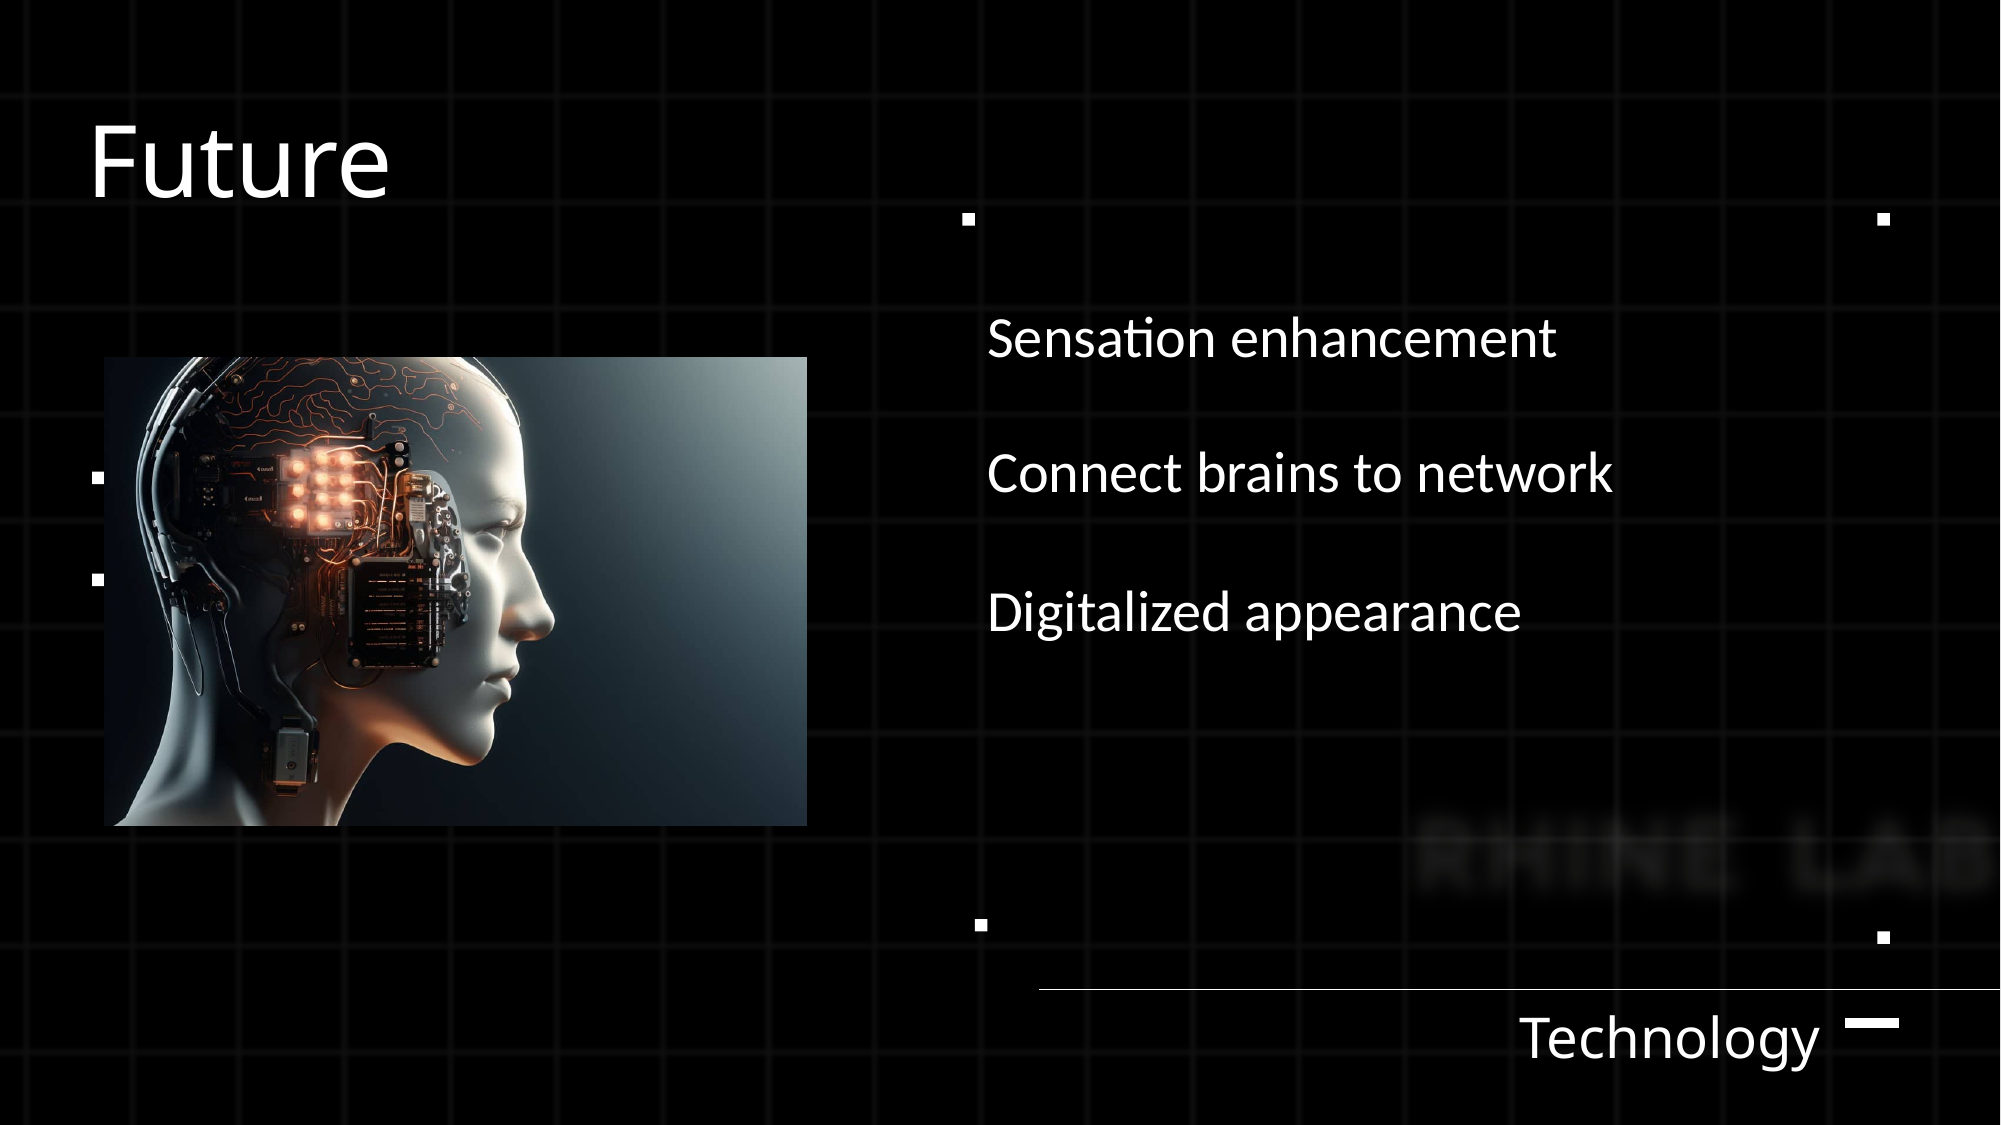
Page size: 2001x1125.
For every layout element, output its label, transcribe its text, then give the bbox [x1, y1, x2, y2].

text_box [91, 573, 104, 587]
text_box [1876, 930, 1891, 945]
text_box Connect brains to network [987, 433, 1794, 523]
text_box Digitalized appearance [987, 573, 1794, 662]
text_box [961, 212, 976, 227]
text_box Future [23, 29, 457, 227]
text_box [91, 471, 104, 485]
text_box Sensation enhancement [987, 299, 1794, 388]
picture [0, 0, 2001, 1125]
text_box [1876, 212, 1891, 227]
subtitle Technology [1402, 1002, 1939, 1086]
text_box [974, 918, 988, 933]
